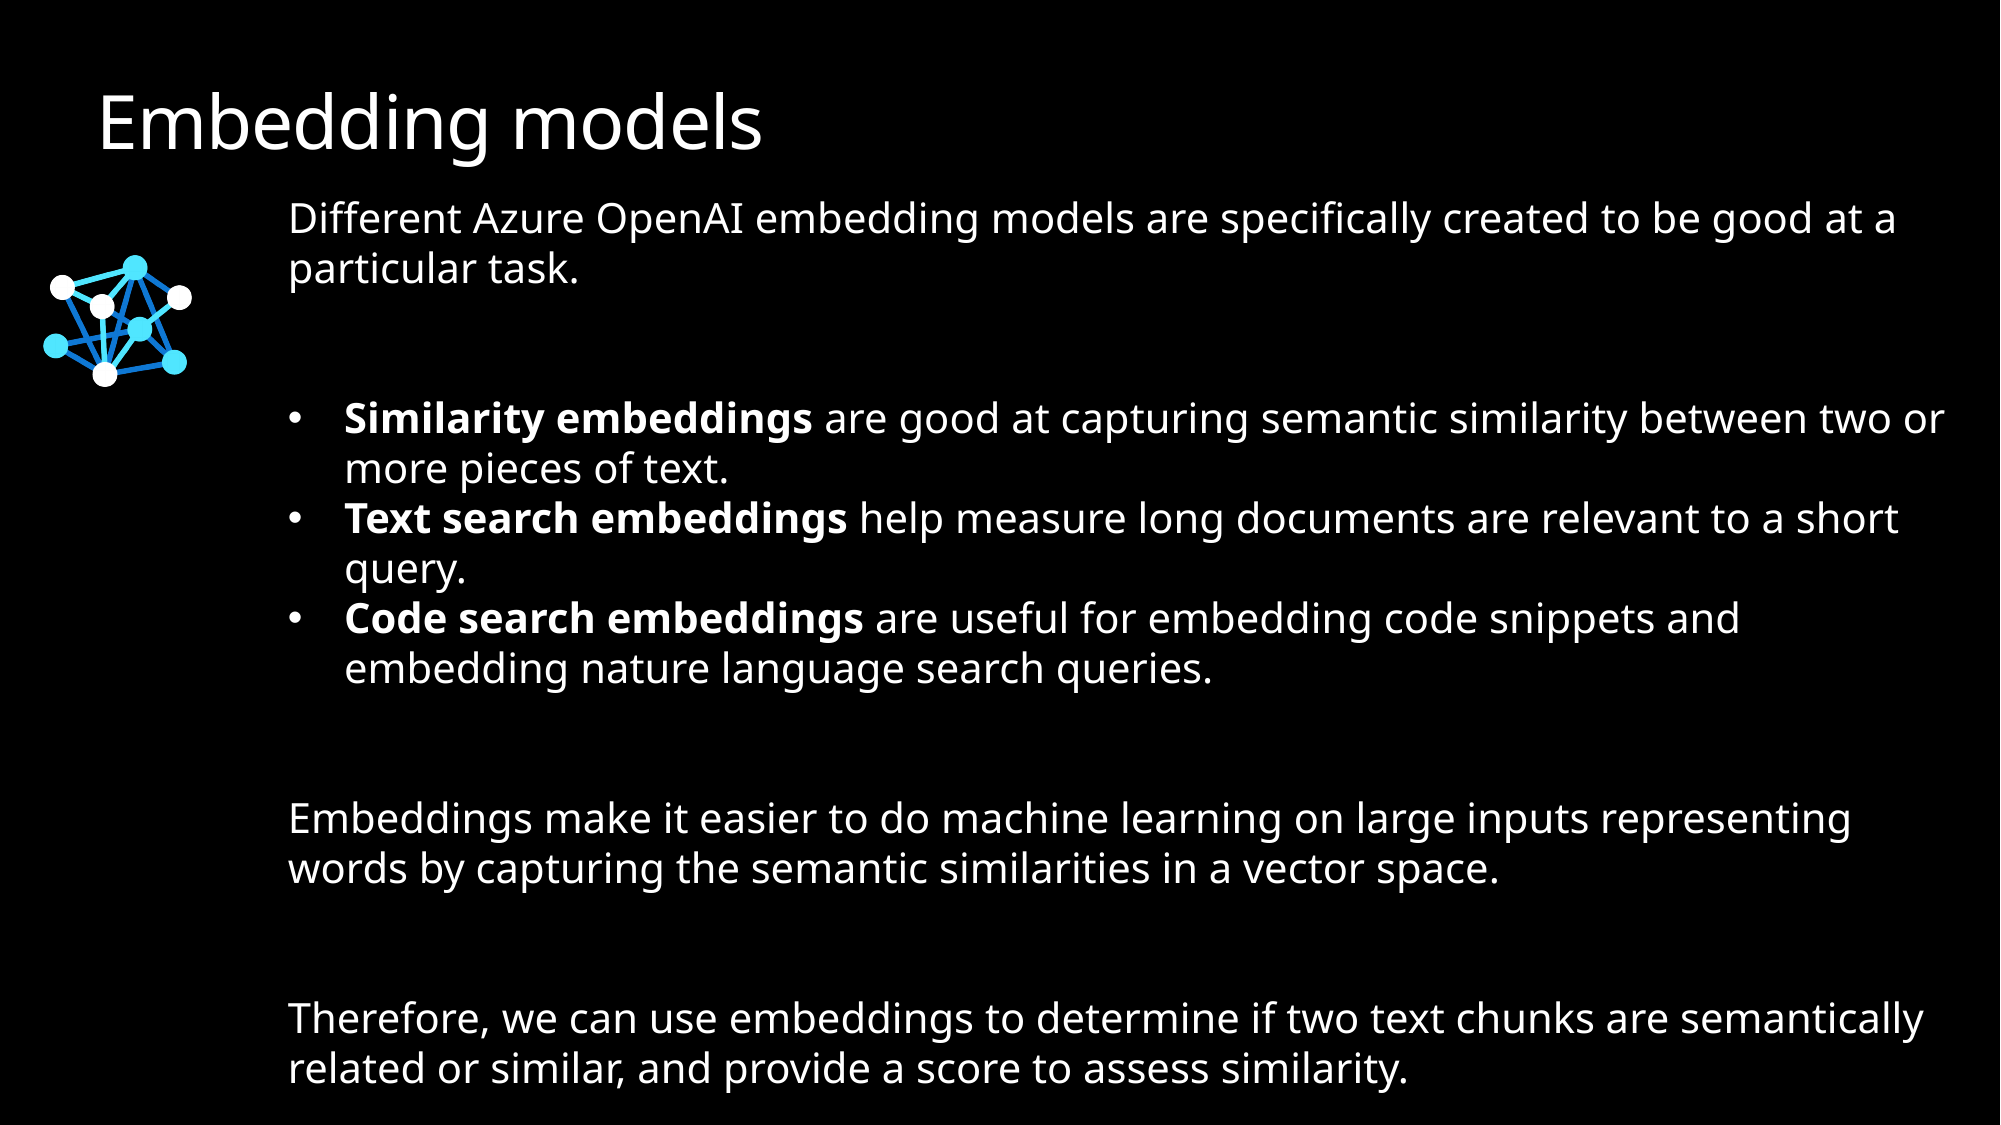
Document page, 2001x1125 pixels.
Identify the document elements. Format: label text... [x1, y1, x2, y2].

picture [43, 255, 193, 387]
title Embedding models [96, 75, 1904, 166]
text_box Different Azure OpenAI embedding models are specifically created to be good at a particular task. Similarity embeddings are good at capturing semantic similarity between two or more pieces of text. Text search embeddings help measure long documents are relevant to a short query. Code search embeddings are useful for embedding code snippets and embedding nature language search queries. Embeddings make it easier to do machine learning on large inputs representing words by capturing the semantic similarities in a vector space. Therefore, we can use embeddings to determine if two text chunks are semantically related or similar, and provide a score to assess similarity. [287, 191, 1956, 1125]
